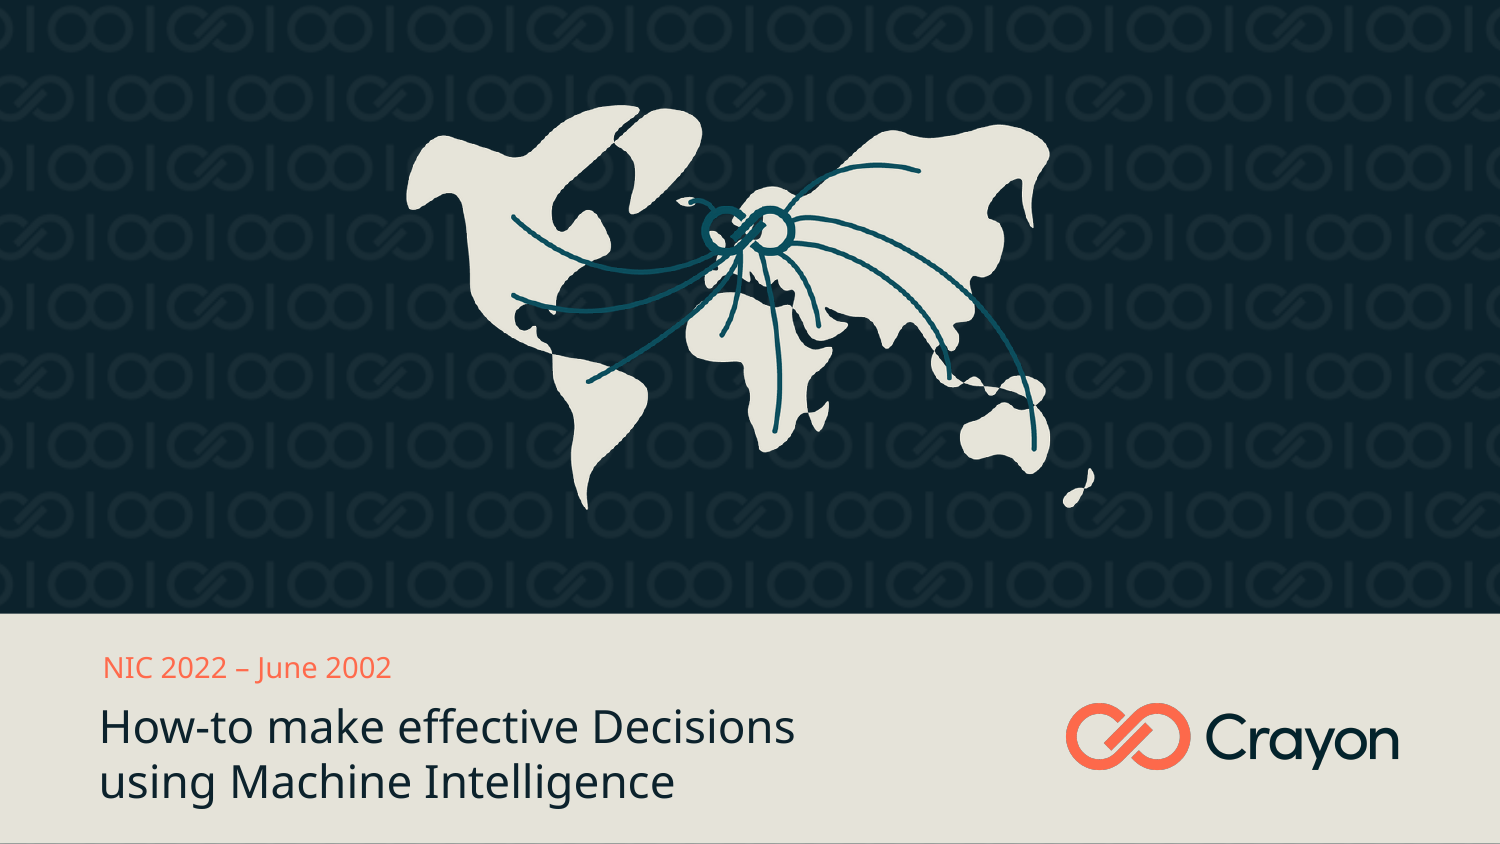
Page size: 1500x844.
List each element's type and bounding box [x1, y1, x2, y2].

text_box [87, 643, 880, 819]
picture [0, 0, 1500, 844]
